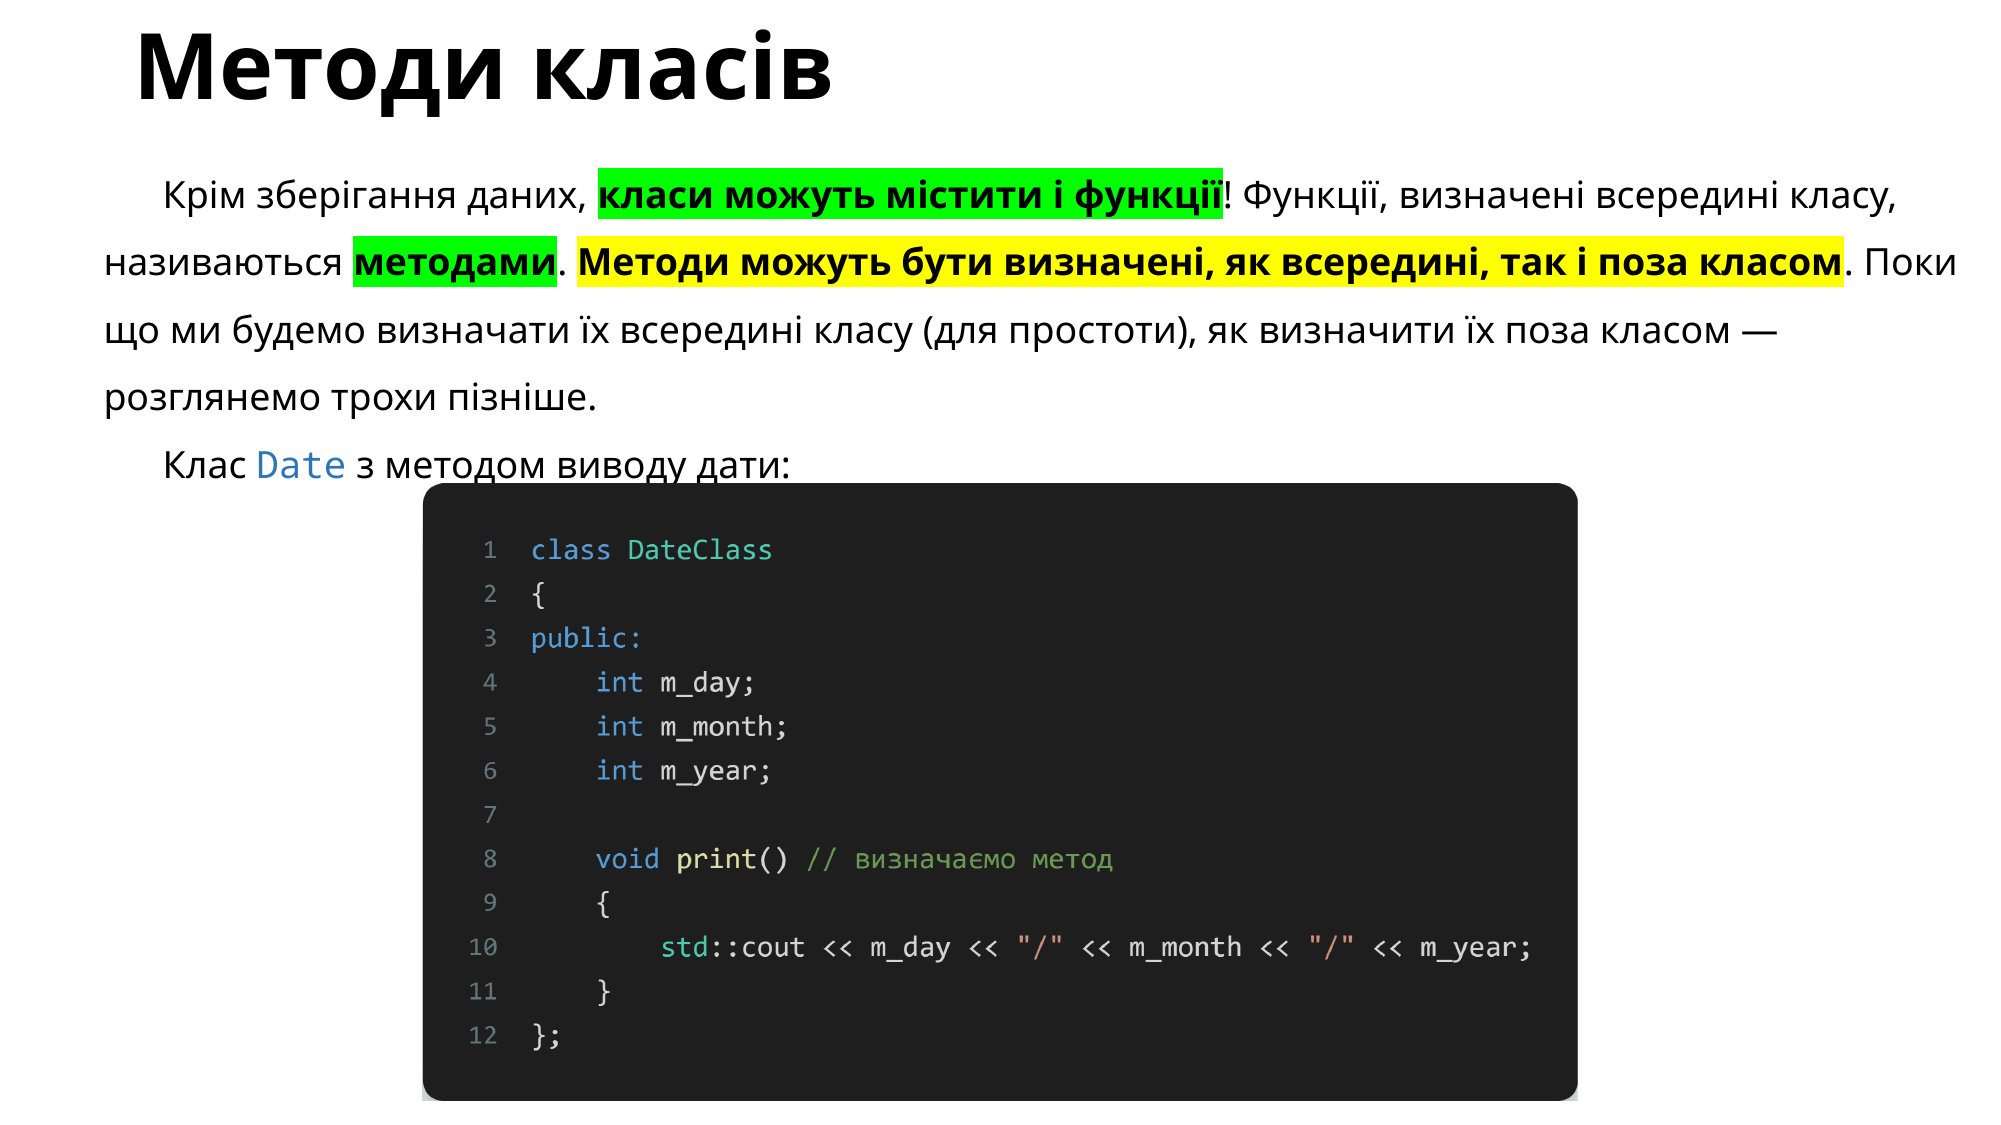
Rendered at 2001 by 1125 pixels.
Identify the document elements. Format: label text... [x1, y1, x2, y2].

title Методи класів [0, 0, 2000, 140]
list Крім зберігання даних, класи можуть містити і функції! Функції, визначені всередині класу, називаються методами. Методи можуть бути визначені, як всередині, так і поза класом. Поки що ми будемо визначати їх всередині класу (для простоти), як визначити їх поза класом — розглянемо трохи пізніше. Клас Date з методом виводу дати: [0, 140, 2000, 1125]
picture [422, 483, 1578, 1101]
